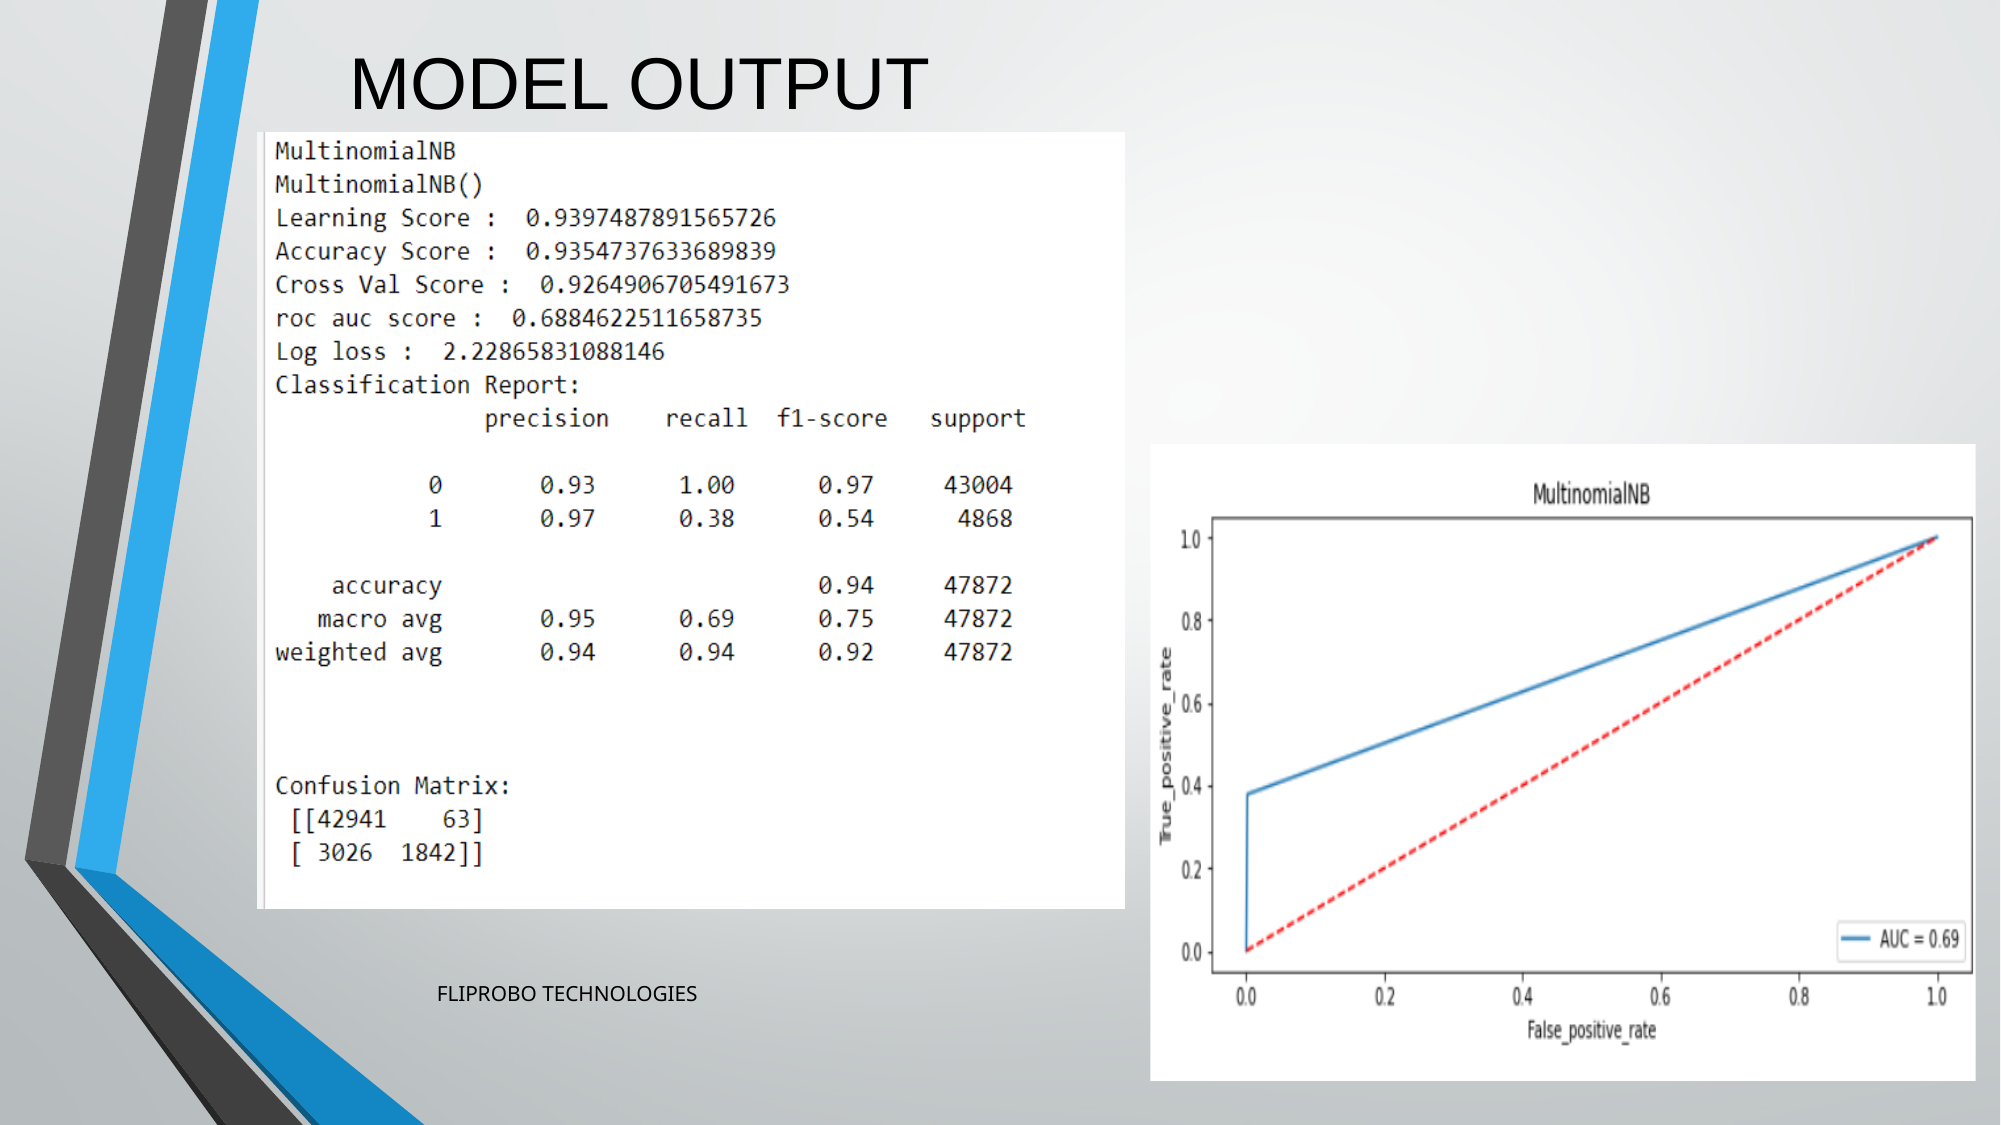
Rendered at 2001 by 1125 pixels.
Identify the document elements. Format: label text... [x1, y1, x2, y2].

footer FLIPROBO TECHNOLOGIES [421, 965, 1150, 1025]
title MODEL OUTPUT [257, 28, 1024, 131]
picture [1150, 443, 1976, 1082]
picture [256, 131, 1126, 910]
